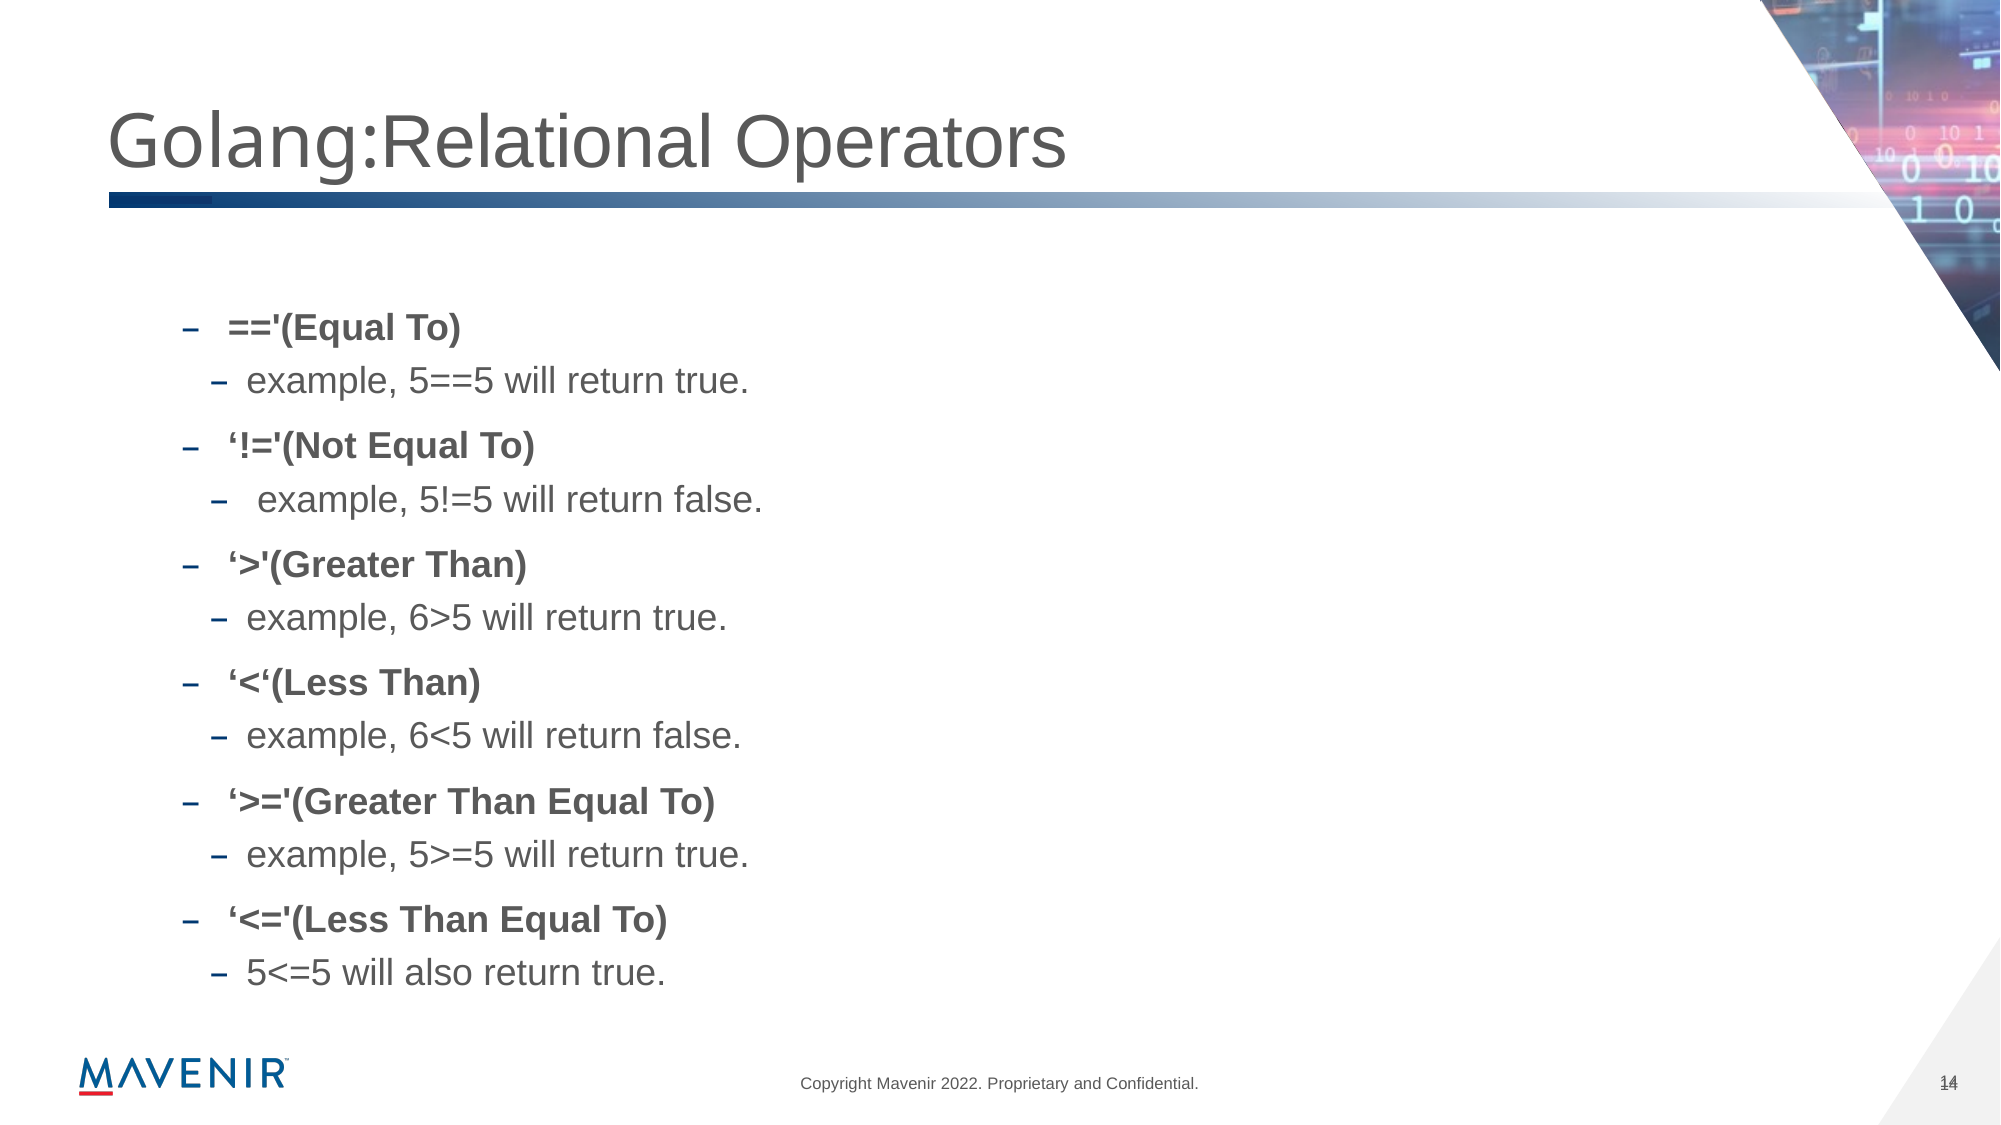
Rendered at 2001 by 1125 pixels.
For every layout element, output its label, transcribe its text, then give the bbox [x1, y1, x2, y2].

title Golang:Relational Operators [91, 33, 1951, 184]
text_box 14 [1924, 1056, 2000, 1102]
picture [1760, 0, 2000, 372]
list =='(Equal To) example, 5==5 will return true. ‘!='(Not Equal To) example, 5!=5 will return false. ‘>'(Greater Than) example, 6>5 will return true. ‘<‘(Less Than) example, 6<5 will return false. ‘>='(Greater Than Equal To) example, 5>=5 will return true. ‘<='(Less Than Equal To) 5<=5 will also return true. [91, 300, 1951, 1003]
picture [73, 1054, 291, 1099]
text_box [108, 191, 1916, 208]
